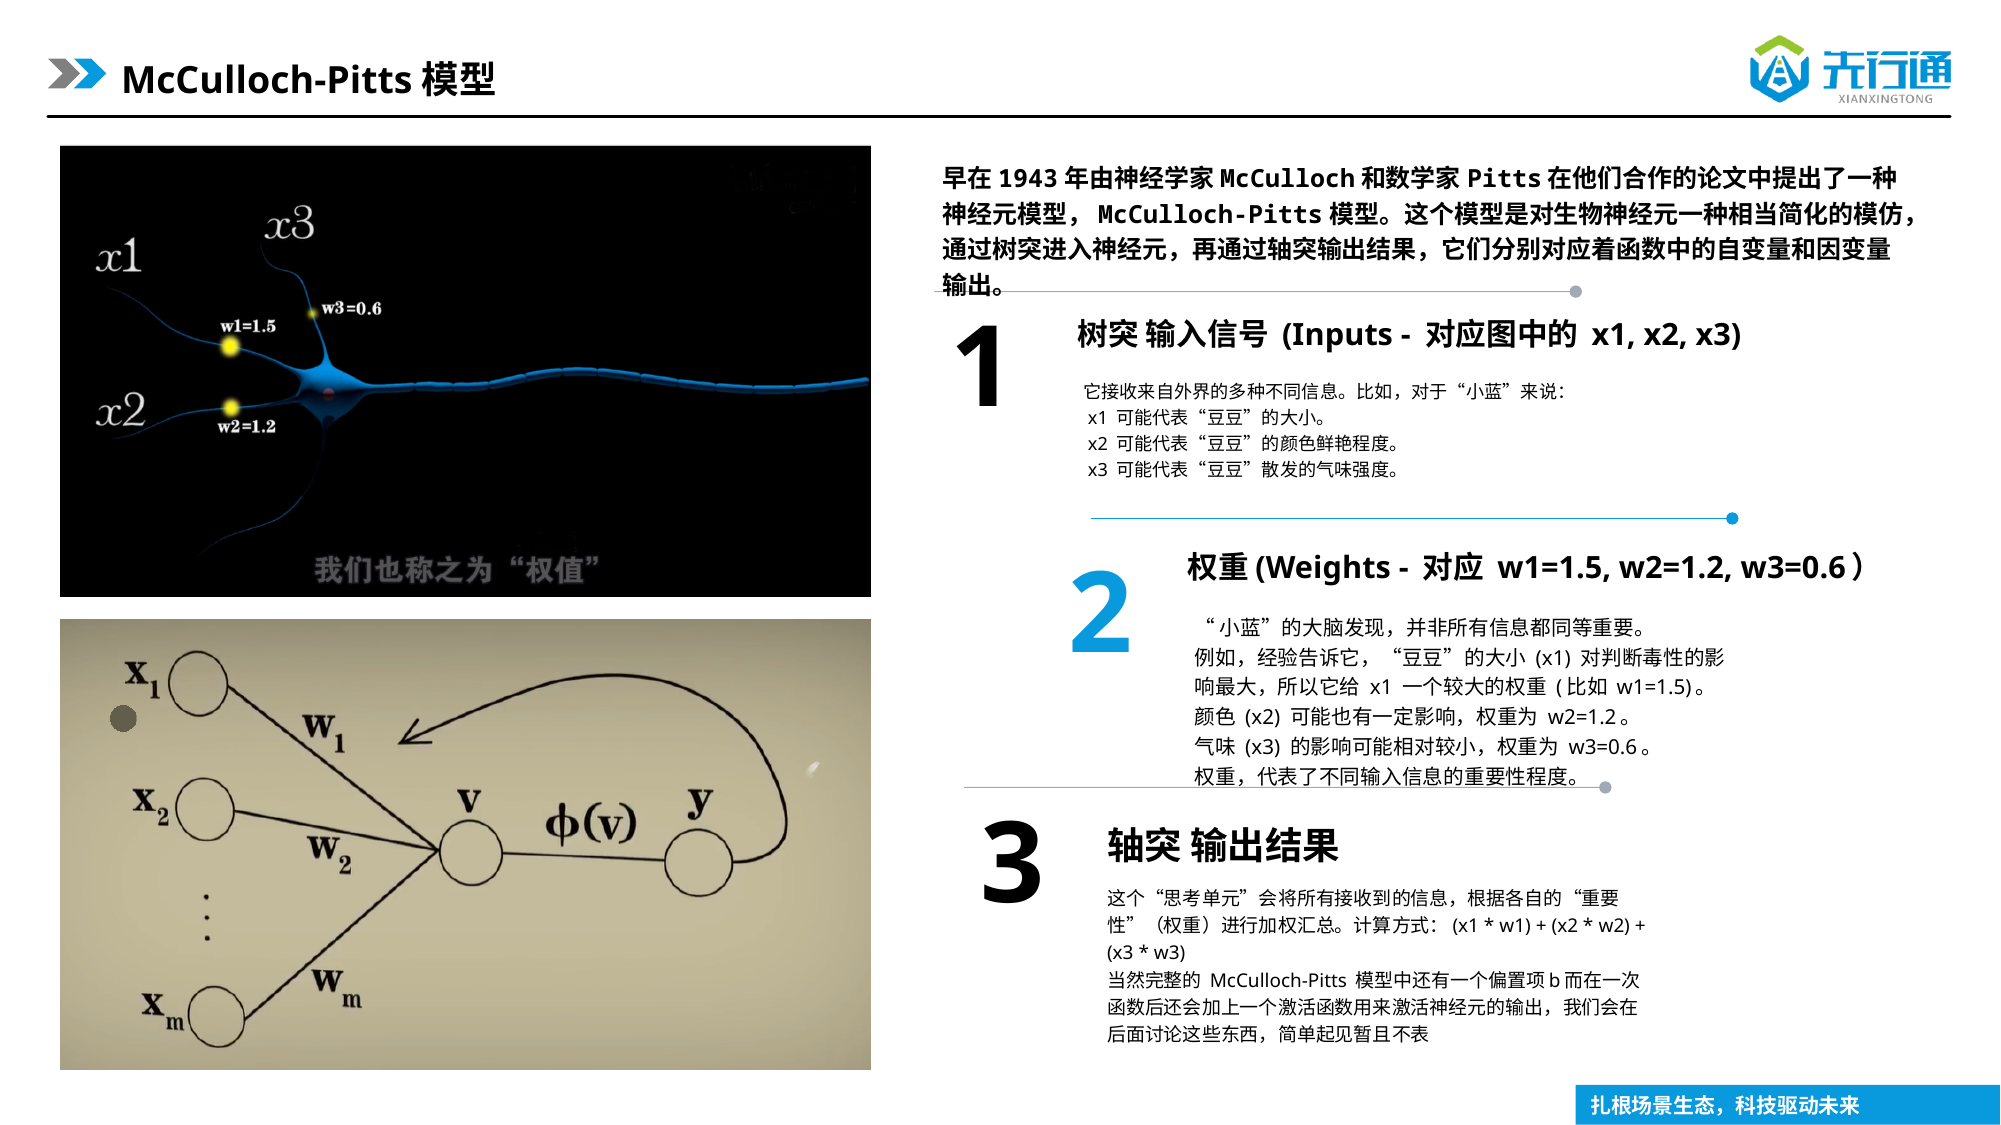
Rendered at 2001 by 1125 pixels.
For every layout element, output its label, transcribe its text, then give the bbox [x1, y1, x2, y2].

text_box 早在1943年由神经学家McCulloch和数学家Pitts在他们合作的论文中提出了一种神经元模型，McCulloch-Pitts模型。这个模型是对生物神经元一种相当简化的模仿，通过树突进入神经元，再通过轴突输出结果，它们分别对应着函数中的自变量和因变量输出。 [927, 148, 1927, 281]
picture [60, 144, 871, 597]
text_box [903, 281, 1957, 1055]
picture [60, 619, 871, 1070]
title McCulloch-Pitts模型 [106, 37, 1957, 105]
